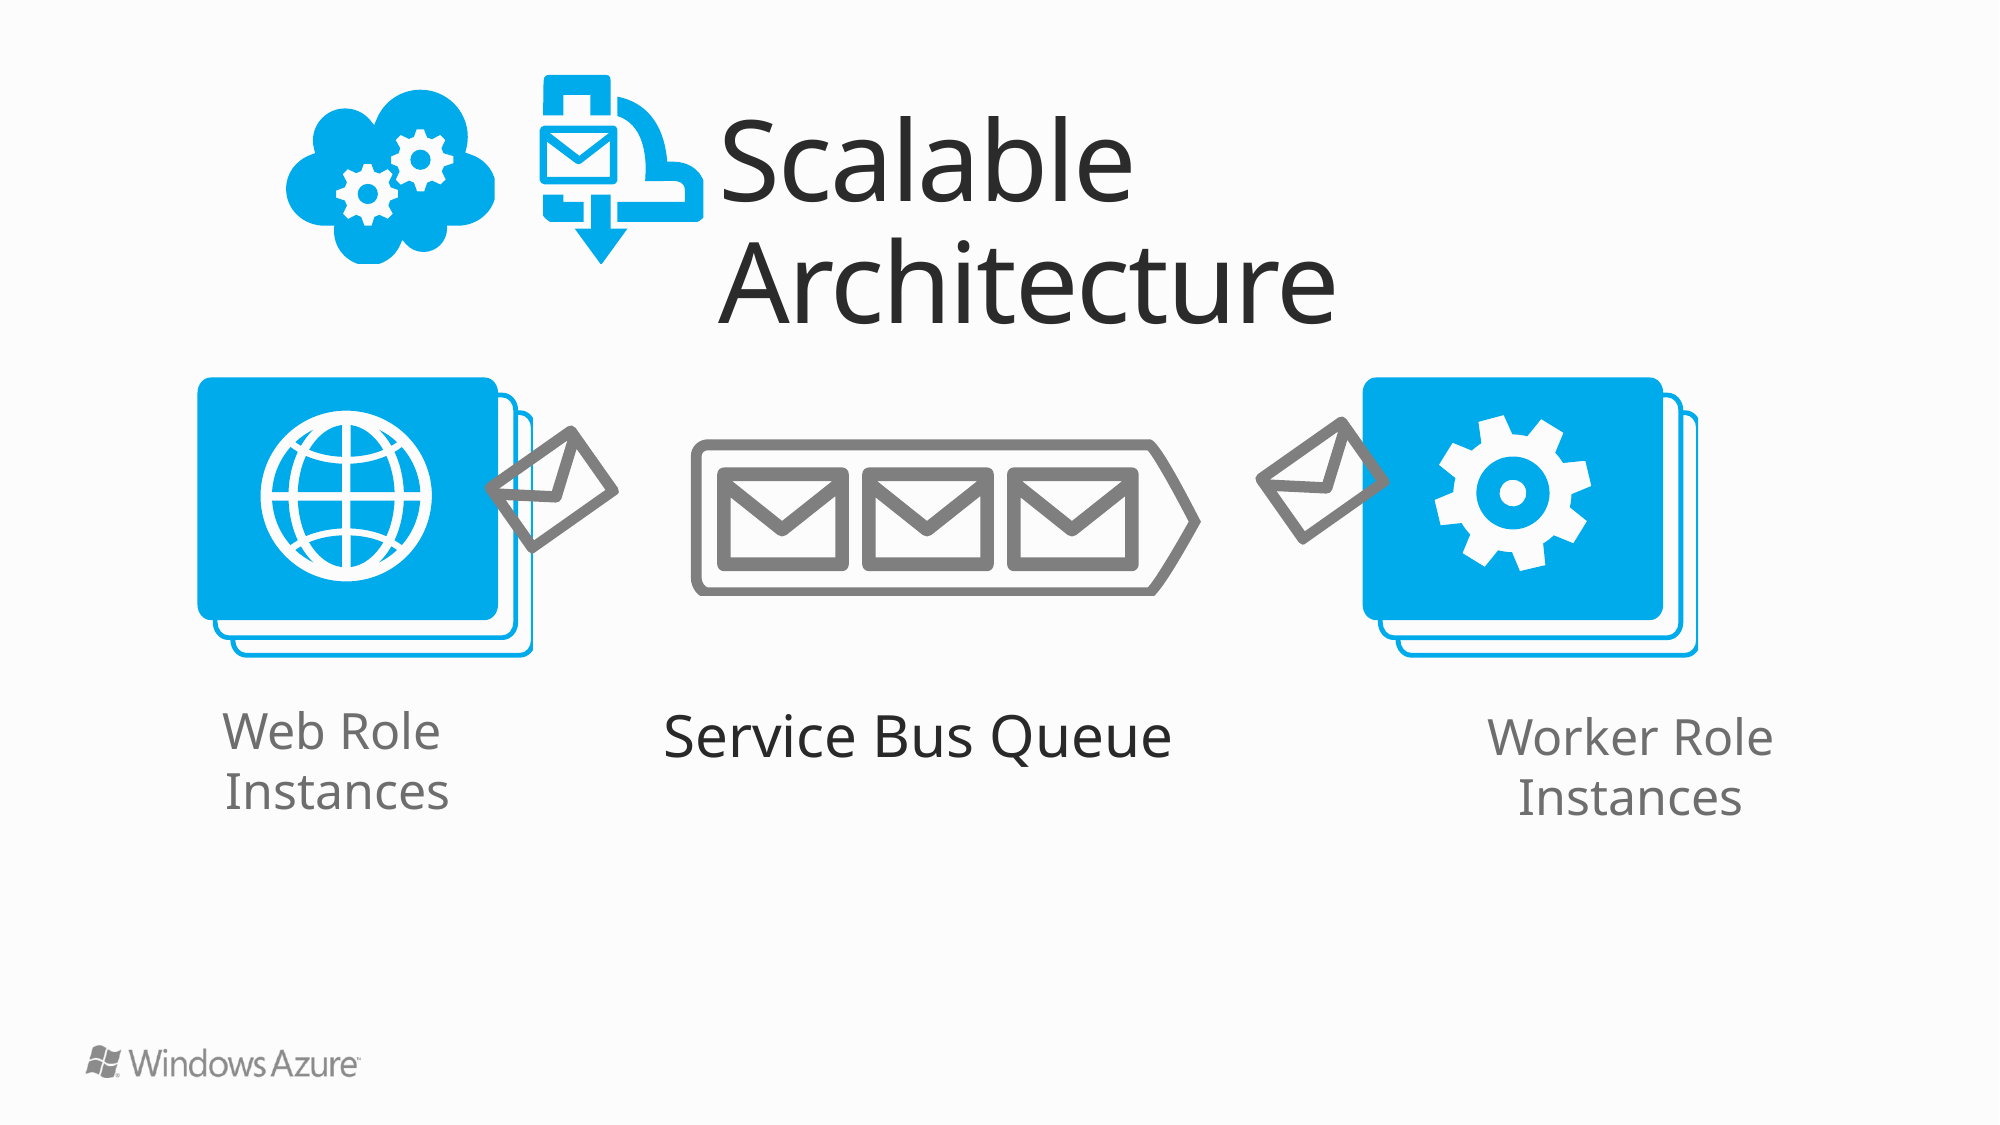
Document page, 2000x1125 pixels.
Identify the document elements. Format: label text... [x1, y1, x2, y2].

picture [392, 130, 453, 191]
picture [218, 398, 607, 652]
picture [185, 365, 534, 659]
picture [532, 67, 704, 264]
picture [1402, 416, 1695, 652]
picture [1436, 416, 1590, 570]
picture [261, 411, 431, 581]
picture [1261, 365, 1699, 659]
text_box Service Bus Queue [629, 692, 1209, 777]
picture [1383, 398, 1678, 635]
text_box Scalable Architecture [718, 104, 1764, 348]
picture [337, 165, 397, 225]
picture [278, 82, 495, 264]
picture [383, 203, 495, 264]
text_box Worker Role Instances [1340, 698, 1921, 833]
picture [680, 428, 1204, 596]
text_box Web Role Instances [48, 692, 629, 827]
